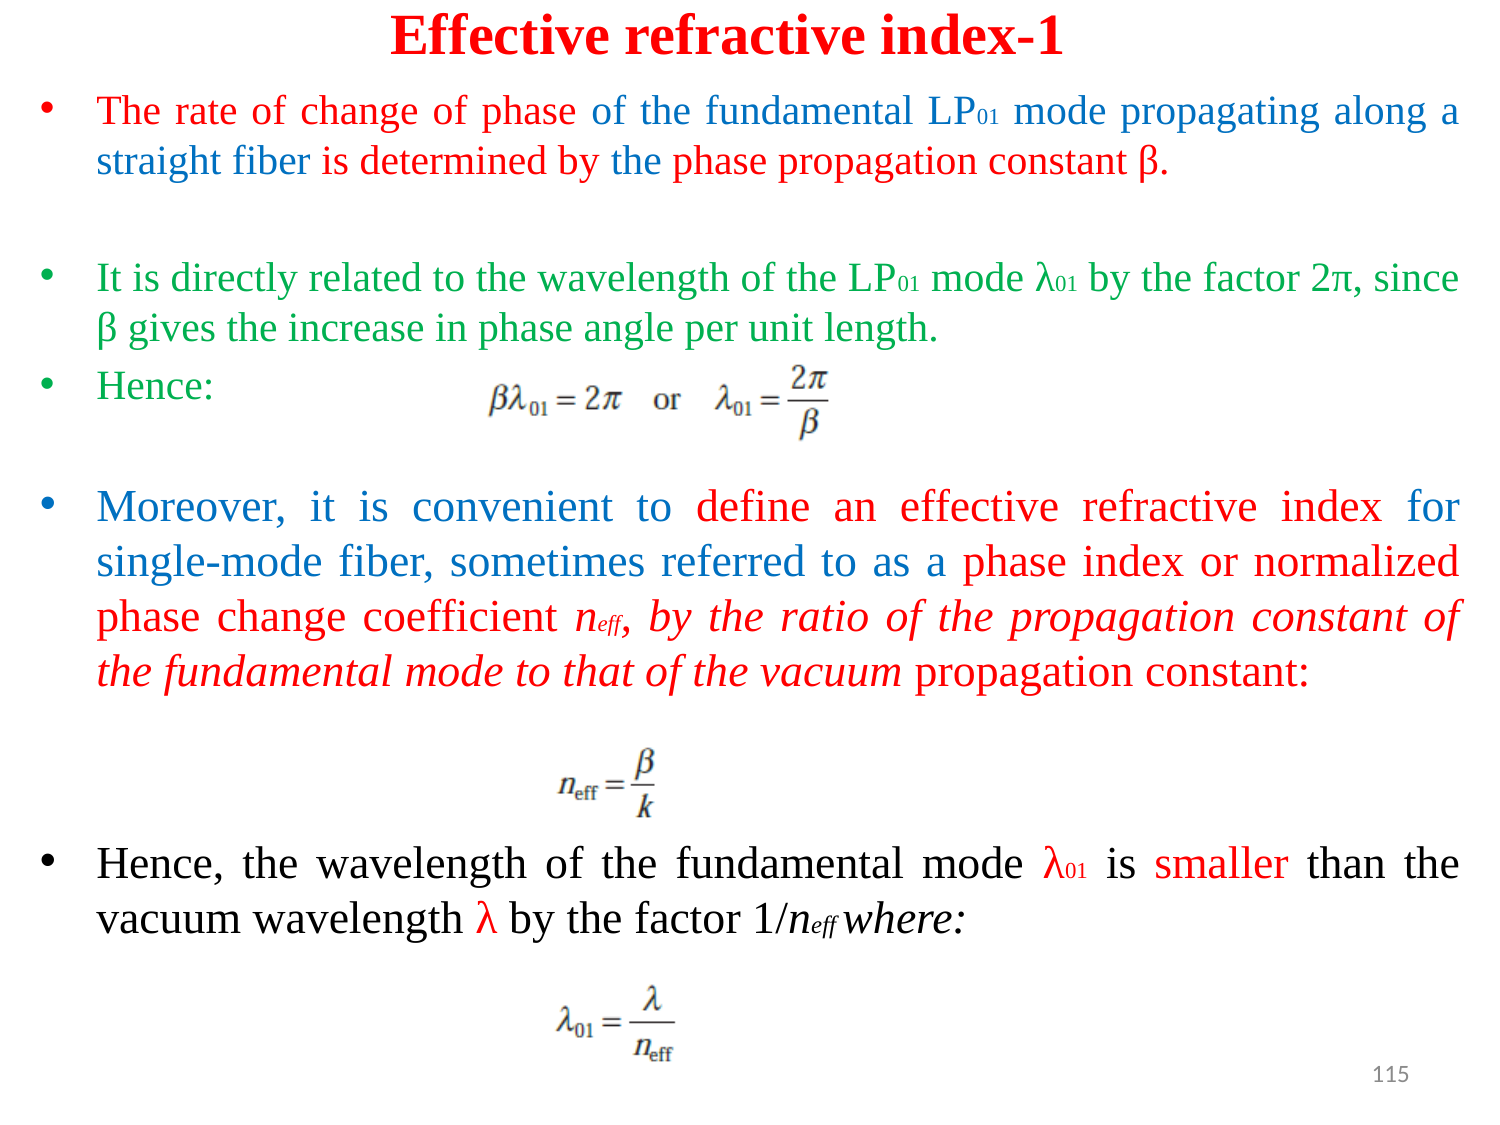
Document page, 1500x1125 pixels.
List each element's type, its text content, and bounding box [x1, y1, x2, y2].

picture [549, 974, 680, 1068]
picture [549, 737, 669, 827]
slide_number 115 [1074, 1042, 1425, 1103]
list The rate of change of phase of the fundamental LP01 mode propagating along a straight fiber is determined by the phase propagation constant β. It is directly related to the wavelength of the LP01 mode λ01 by the factor 2π, since β gives the increase in phase angle per unit length. Hence: Moreover, it is convenient to define an effective refractive index for single-mode fiber, sometimes referred to as a phase index or normalized phase change coefficient neff, by the ratio of the propagation constant of the fundamental mode to that of the vacuum propagation constant: Hence, the wavelength of the fundamental mode λ01 is smaller than the vacuum wavelength λ by the factor 1/neff where: [24, 75, 1475, 1100]
title Effective refractive index-1 [24, 0, 1475, 63]
picture [474, 362, 838, 443]
